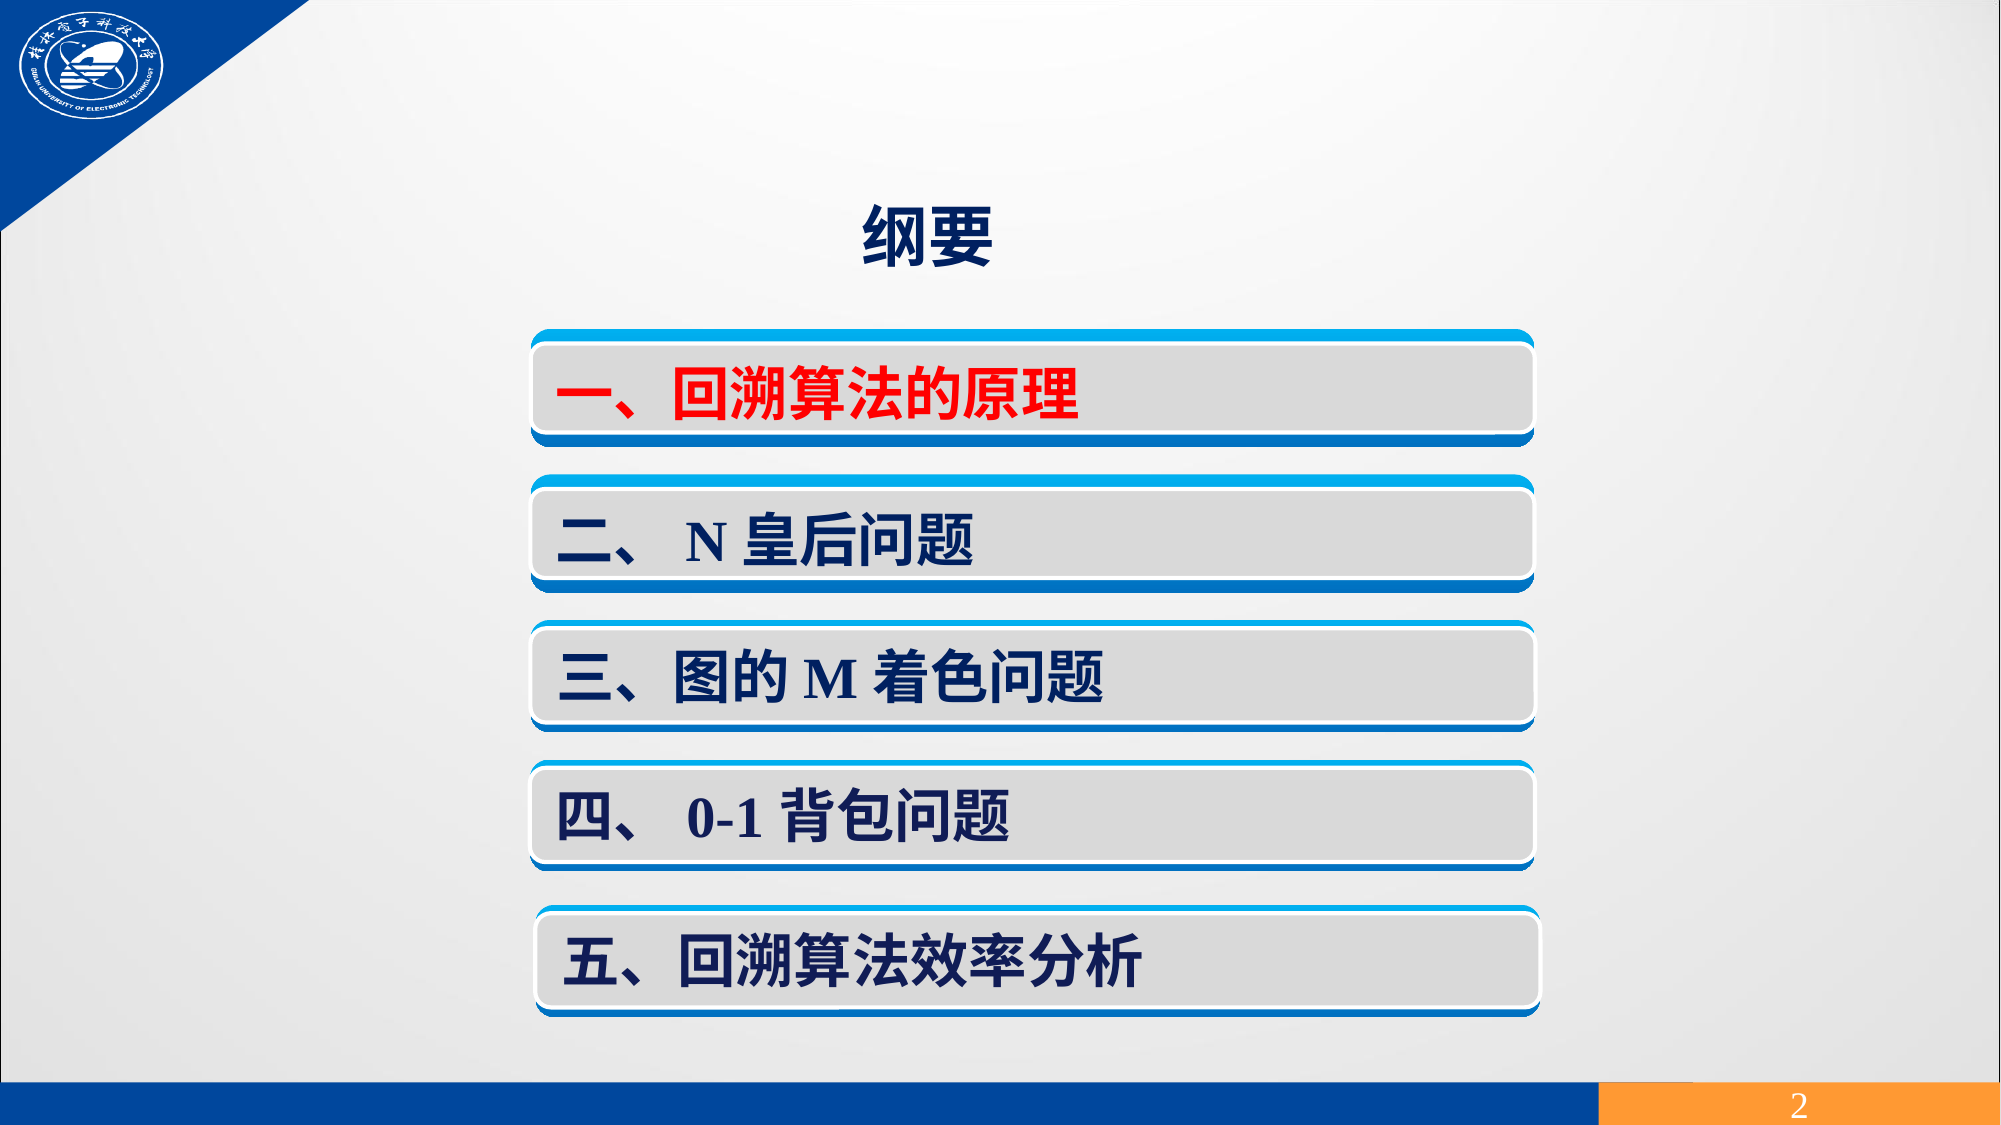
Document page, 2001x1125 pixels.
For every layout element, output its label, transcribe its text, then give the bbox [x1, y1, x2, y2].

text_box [529, 759, 1536, 872]
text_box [530, 474, 1535, 593]
picture [0, 0, 2001, 1125]
text_box 纲要 [600, 187, 1257, 283]
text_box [534, 904, 1541, 1018]
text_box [530, 619, 1536, 733]
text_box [530, 328, 1536, 448]
